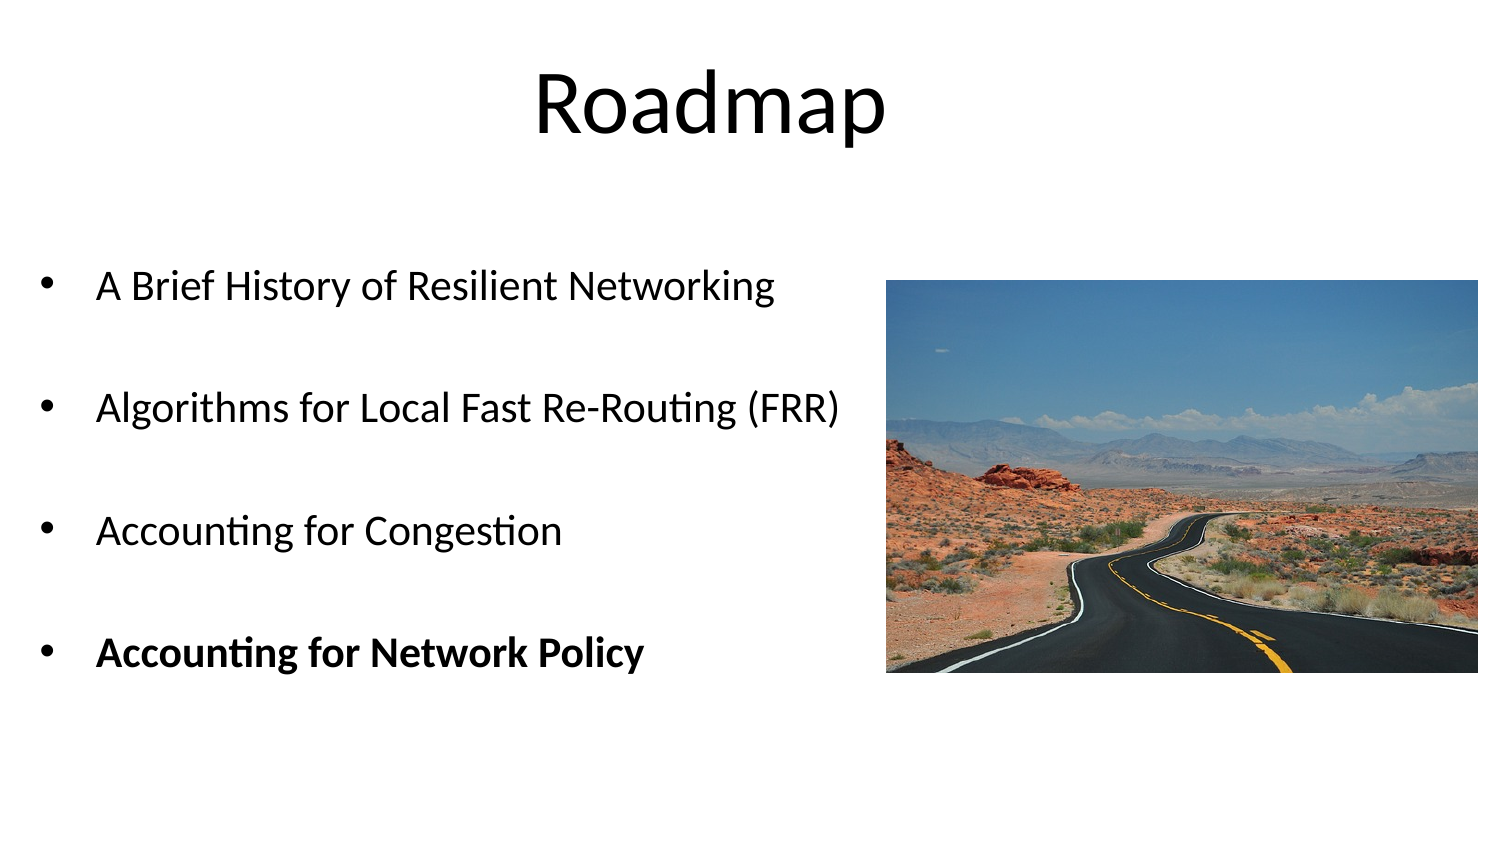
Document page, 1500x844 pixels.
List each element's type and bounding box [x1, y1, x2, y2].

picture [886, 279, 1478, 673]
list [24, 187, 876, 844]
title [35, 26, 1386, 168]
